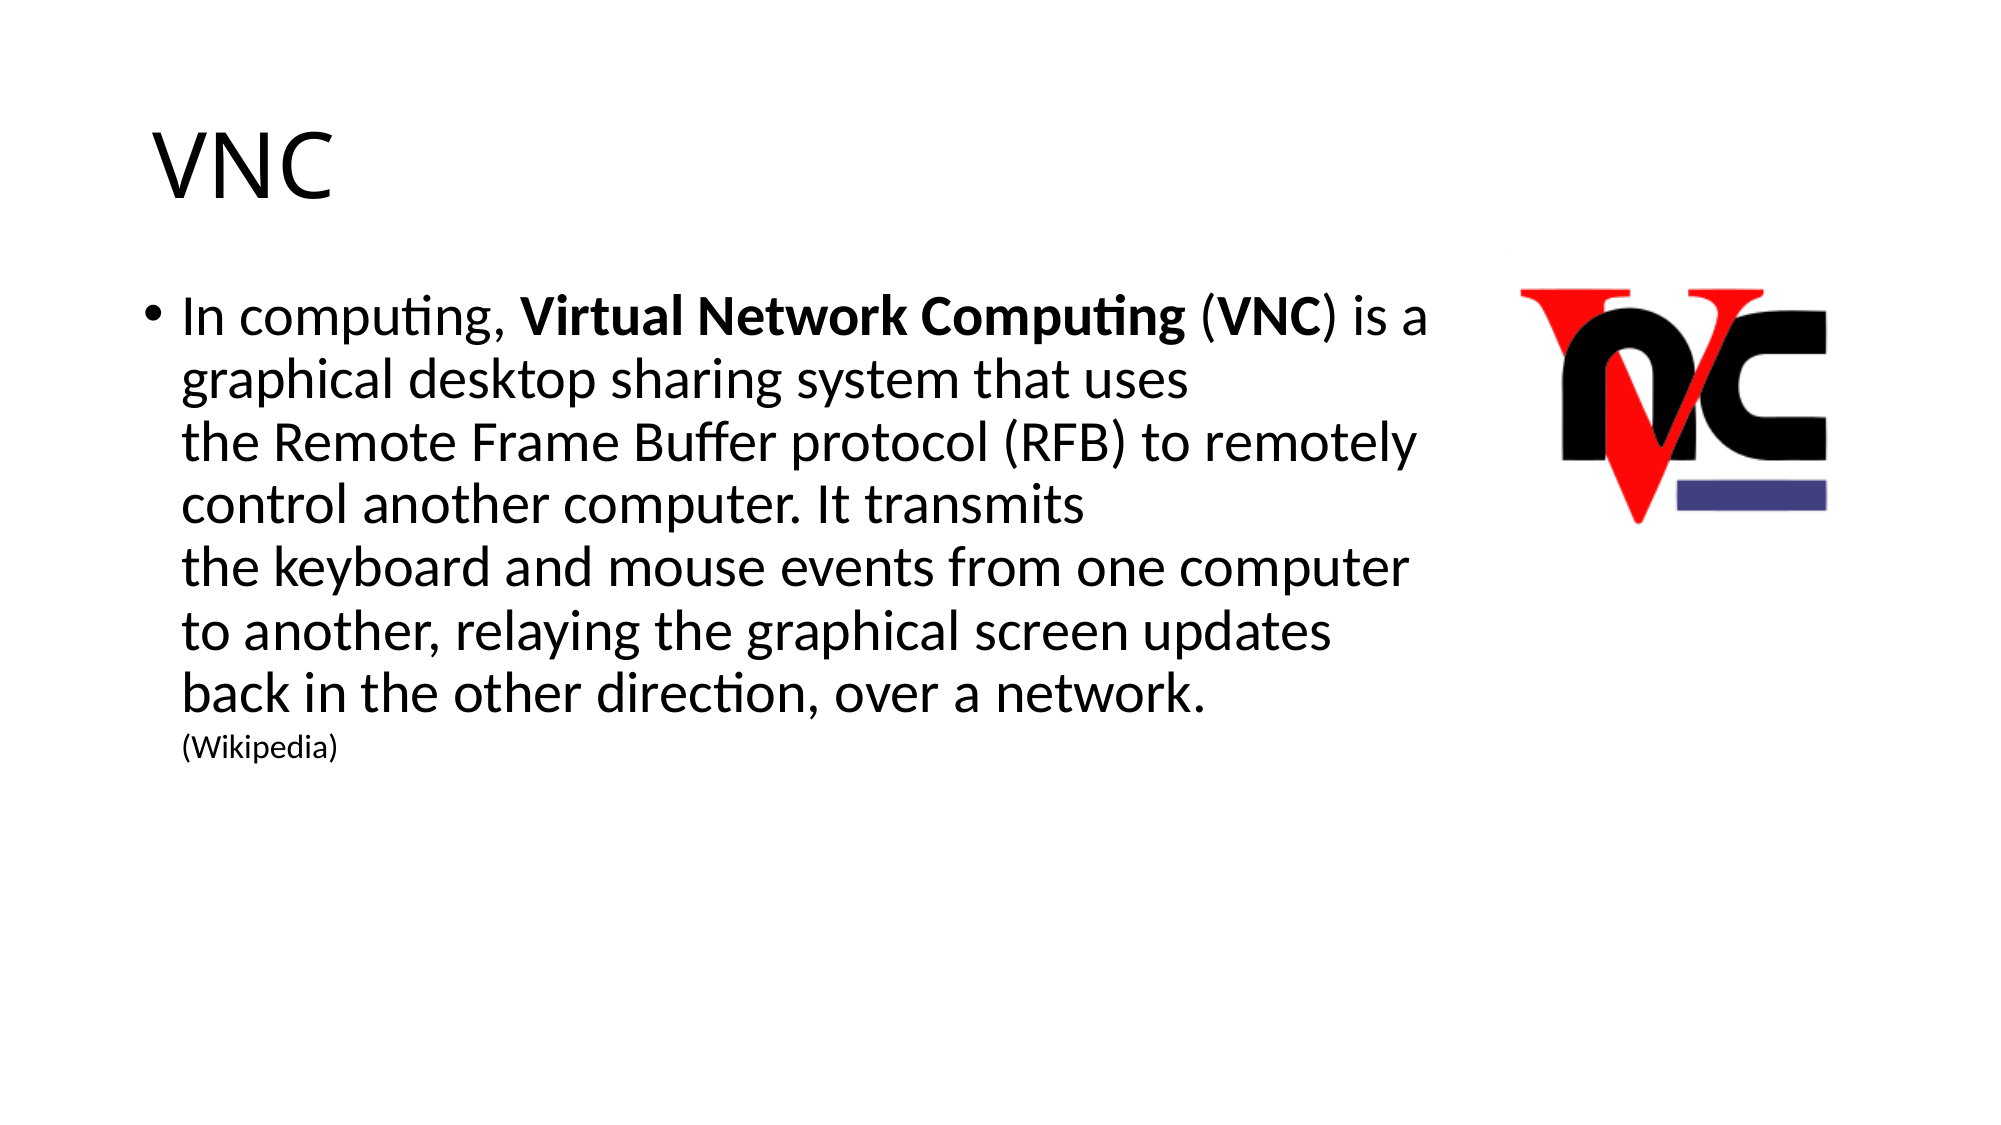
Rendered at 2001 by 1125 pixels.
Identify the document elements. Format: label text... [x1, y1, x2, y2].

list In computing, Virtual Network Computing (VNC) is a graphical desktop sharing system that uses the Remote Frame Buffer protocol (RFB) to remotely control another computer. It transmits the keyboard and mouse events from one computer to another, relaying the graphical screen updates back in the other direction, over a network. (Wikipedia) [128, 277, 1451, 992]
title VNC [137, 59, 1863, 278]
picture [1503, 251, 1848, 553]
